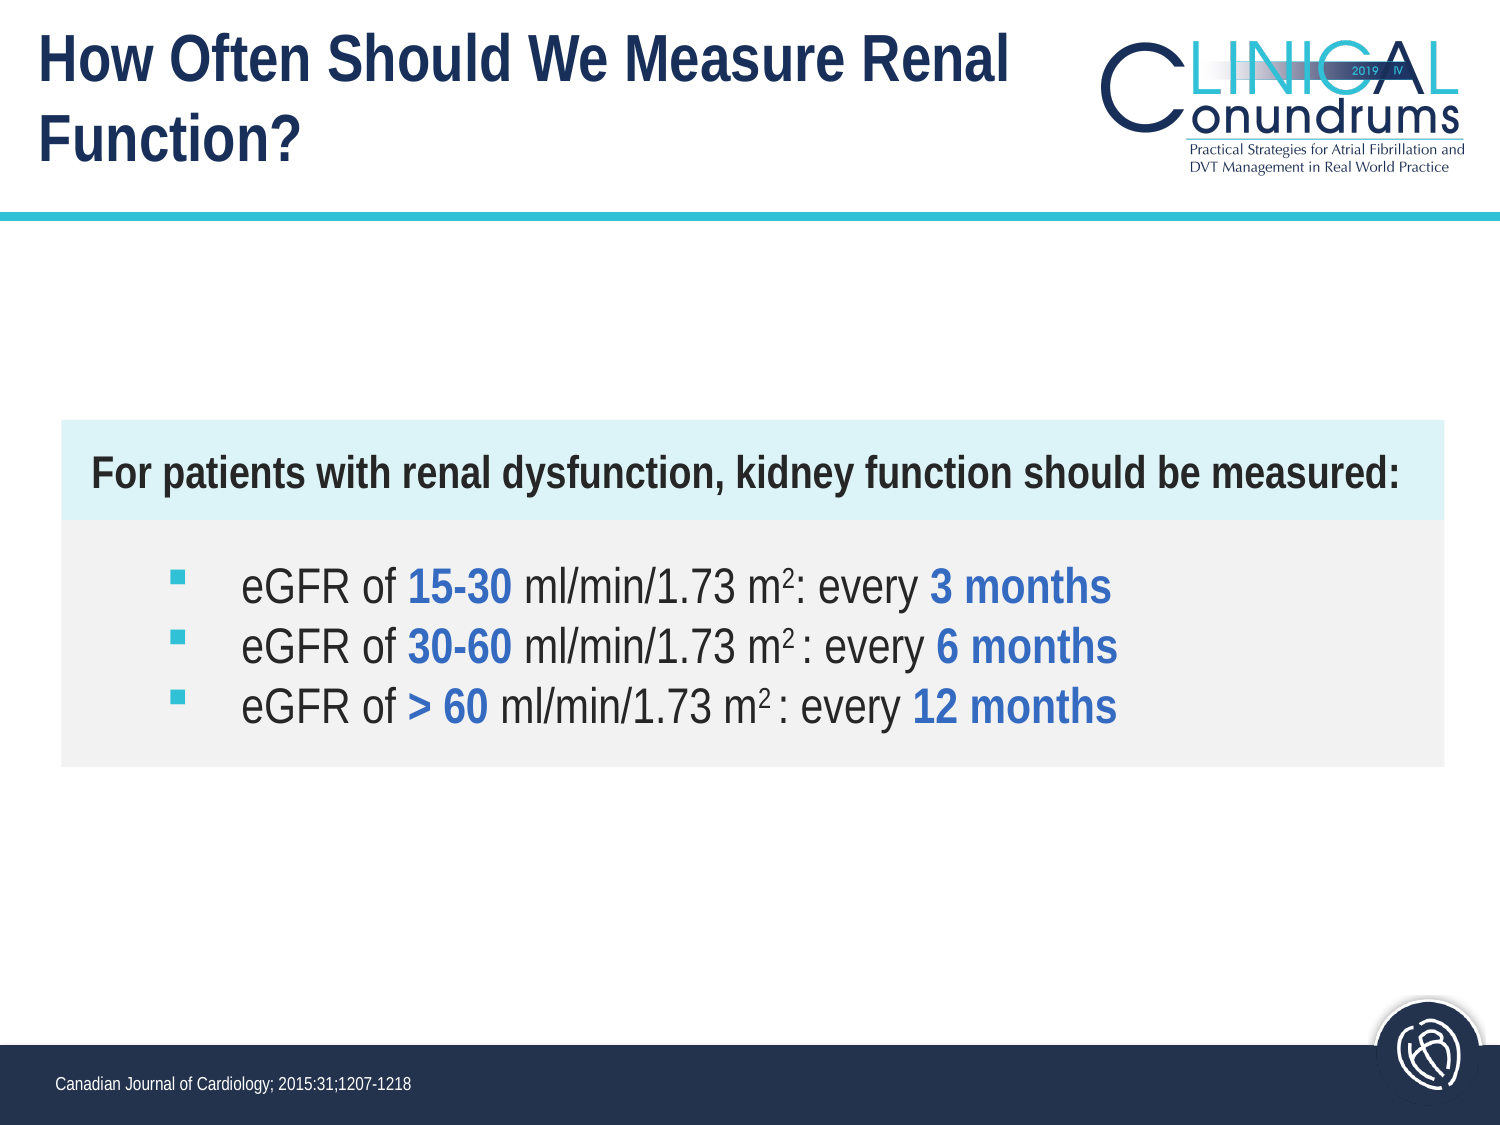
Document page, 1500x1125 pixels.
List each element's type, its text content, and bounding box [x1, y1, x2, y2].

picture [1368, 994, 1487, 1113]
text_box Canadian Journal of Cardiology; 2015:31;1207-1218 [40, 1064, 753, 1102]
text_box How Often Should We Measure Renal Function? [23, 6, 1098, 182]
picture [1097, 29, 1474, 178]
text_box [0, 1044, 1500, 1125]
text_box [61, 419, 1445, 768]
